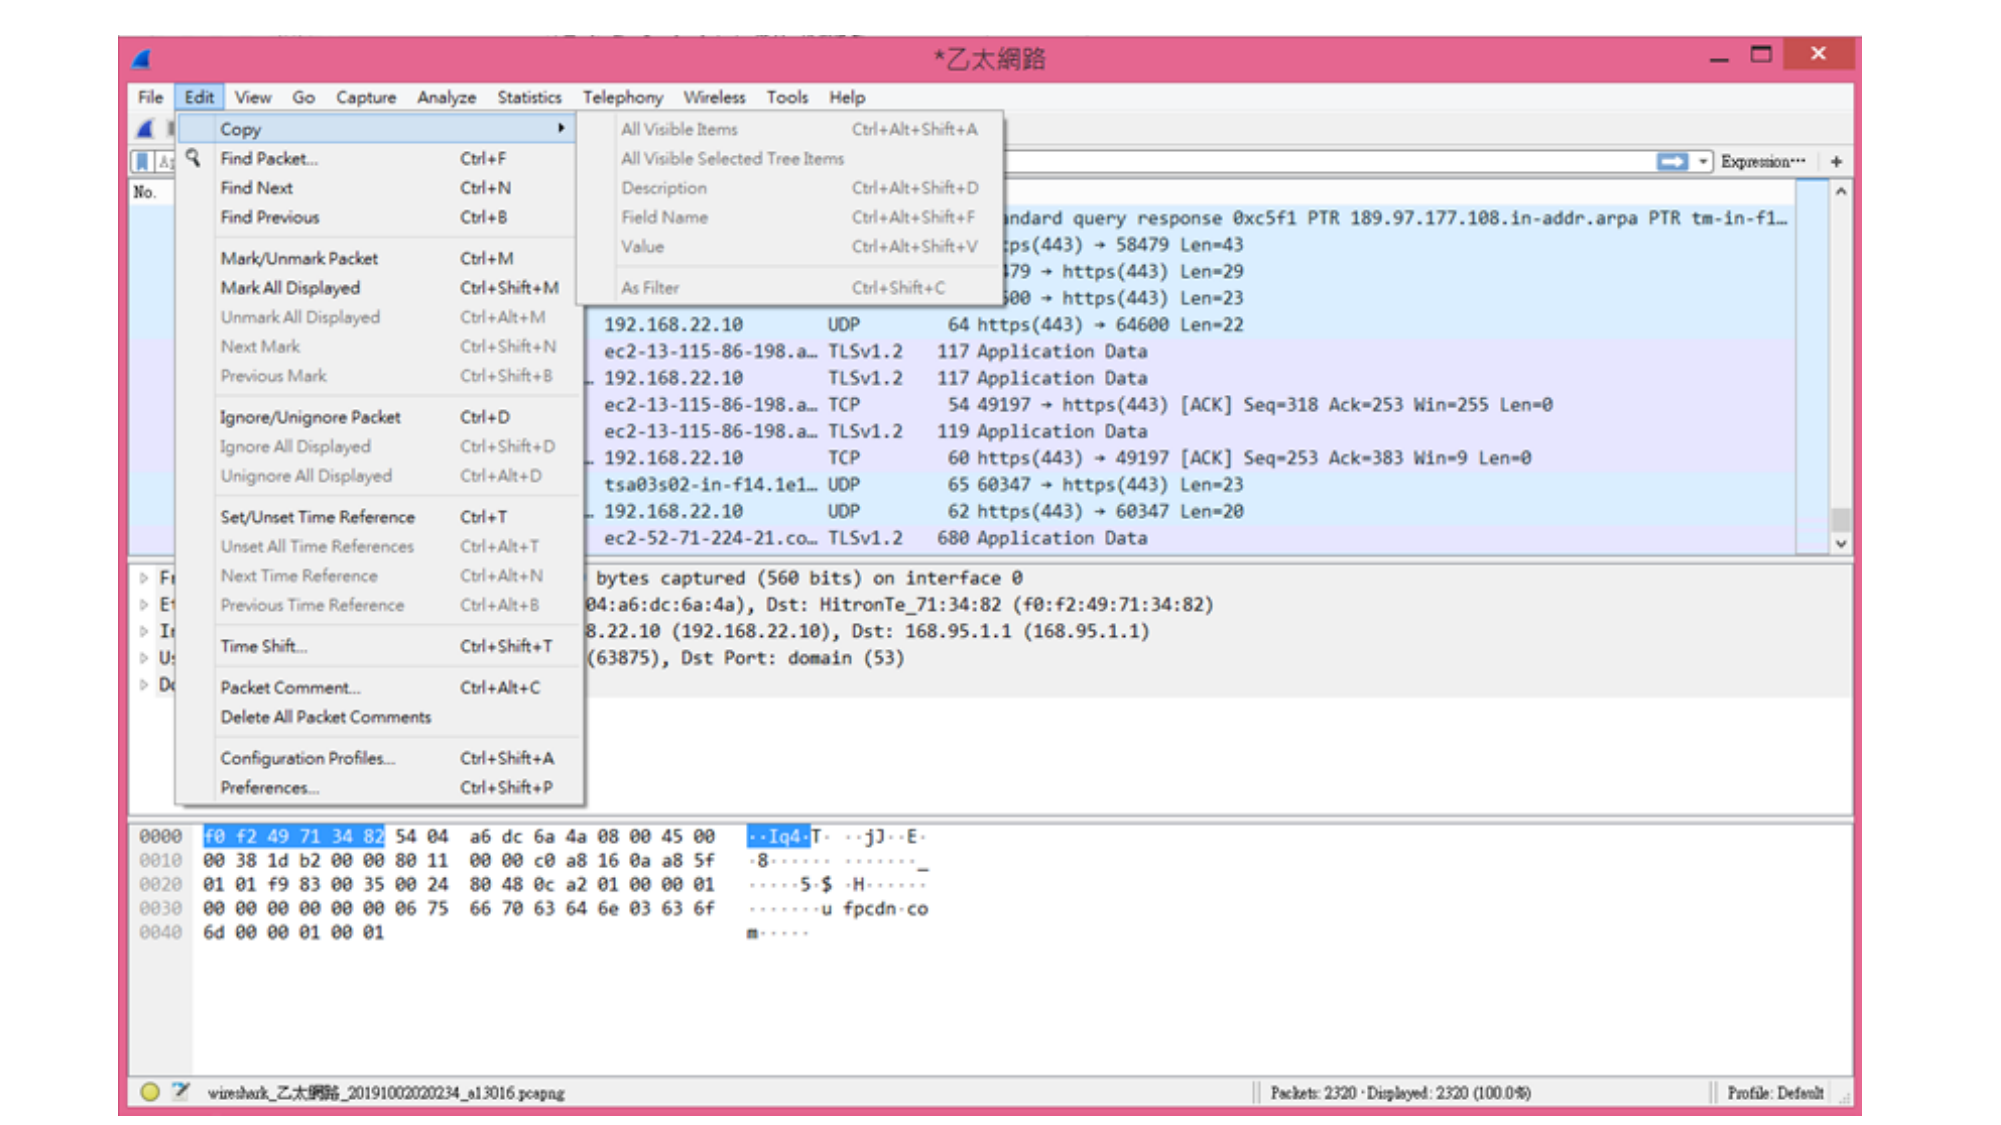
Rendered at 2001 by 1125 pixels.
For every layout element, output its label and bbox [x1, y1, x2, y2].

list [118, 35, 1862, 1116]
